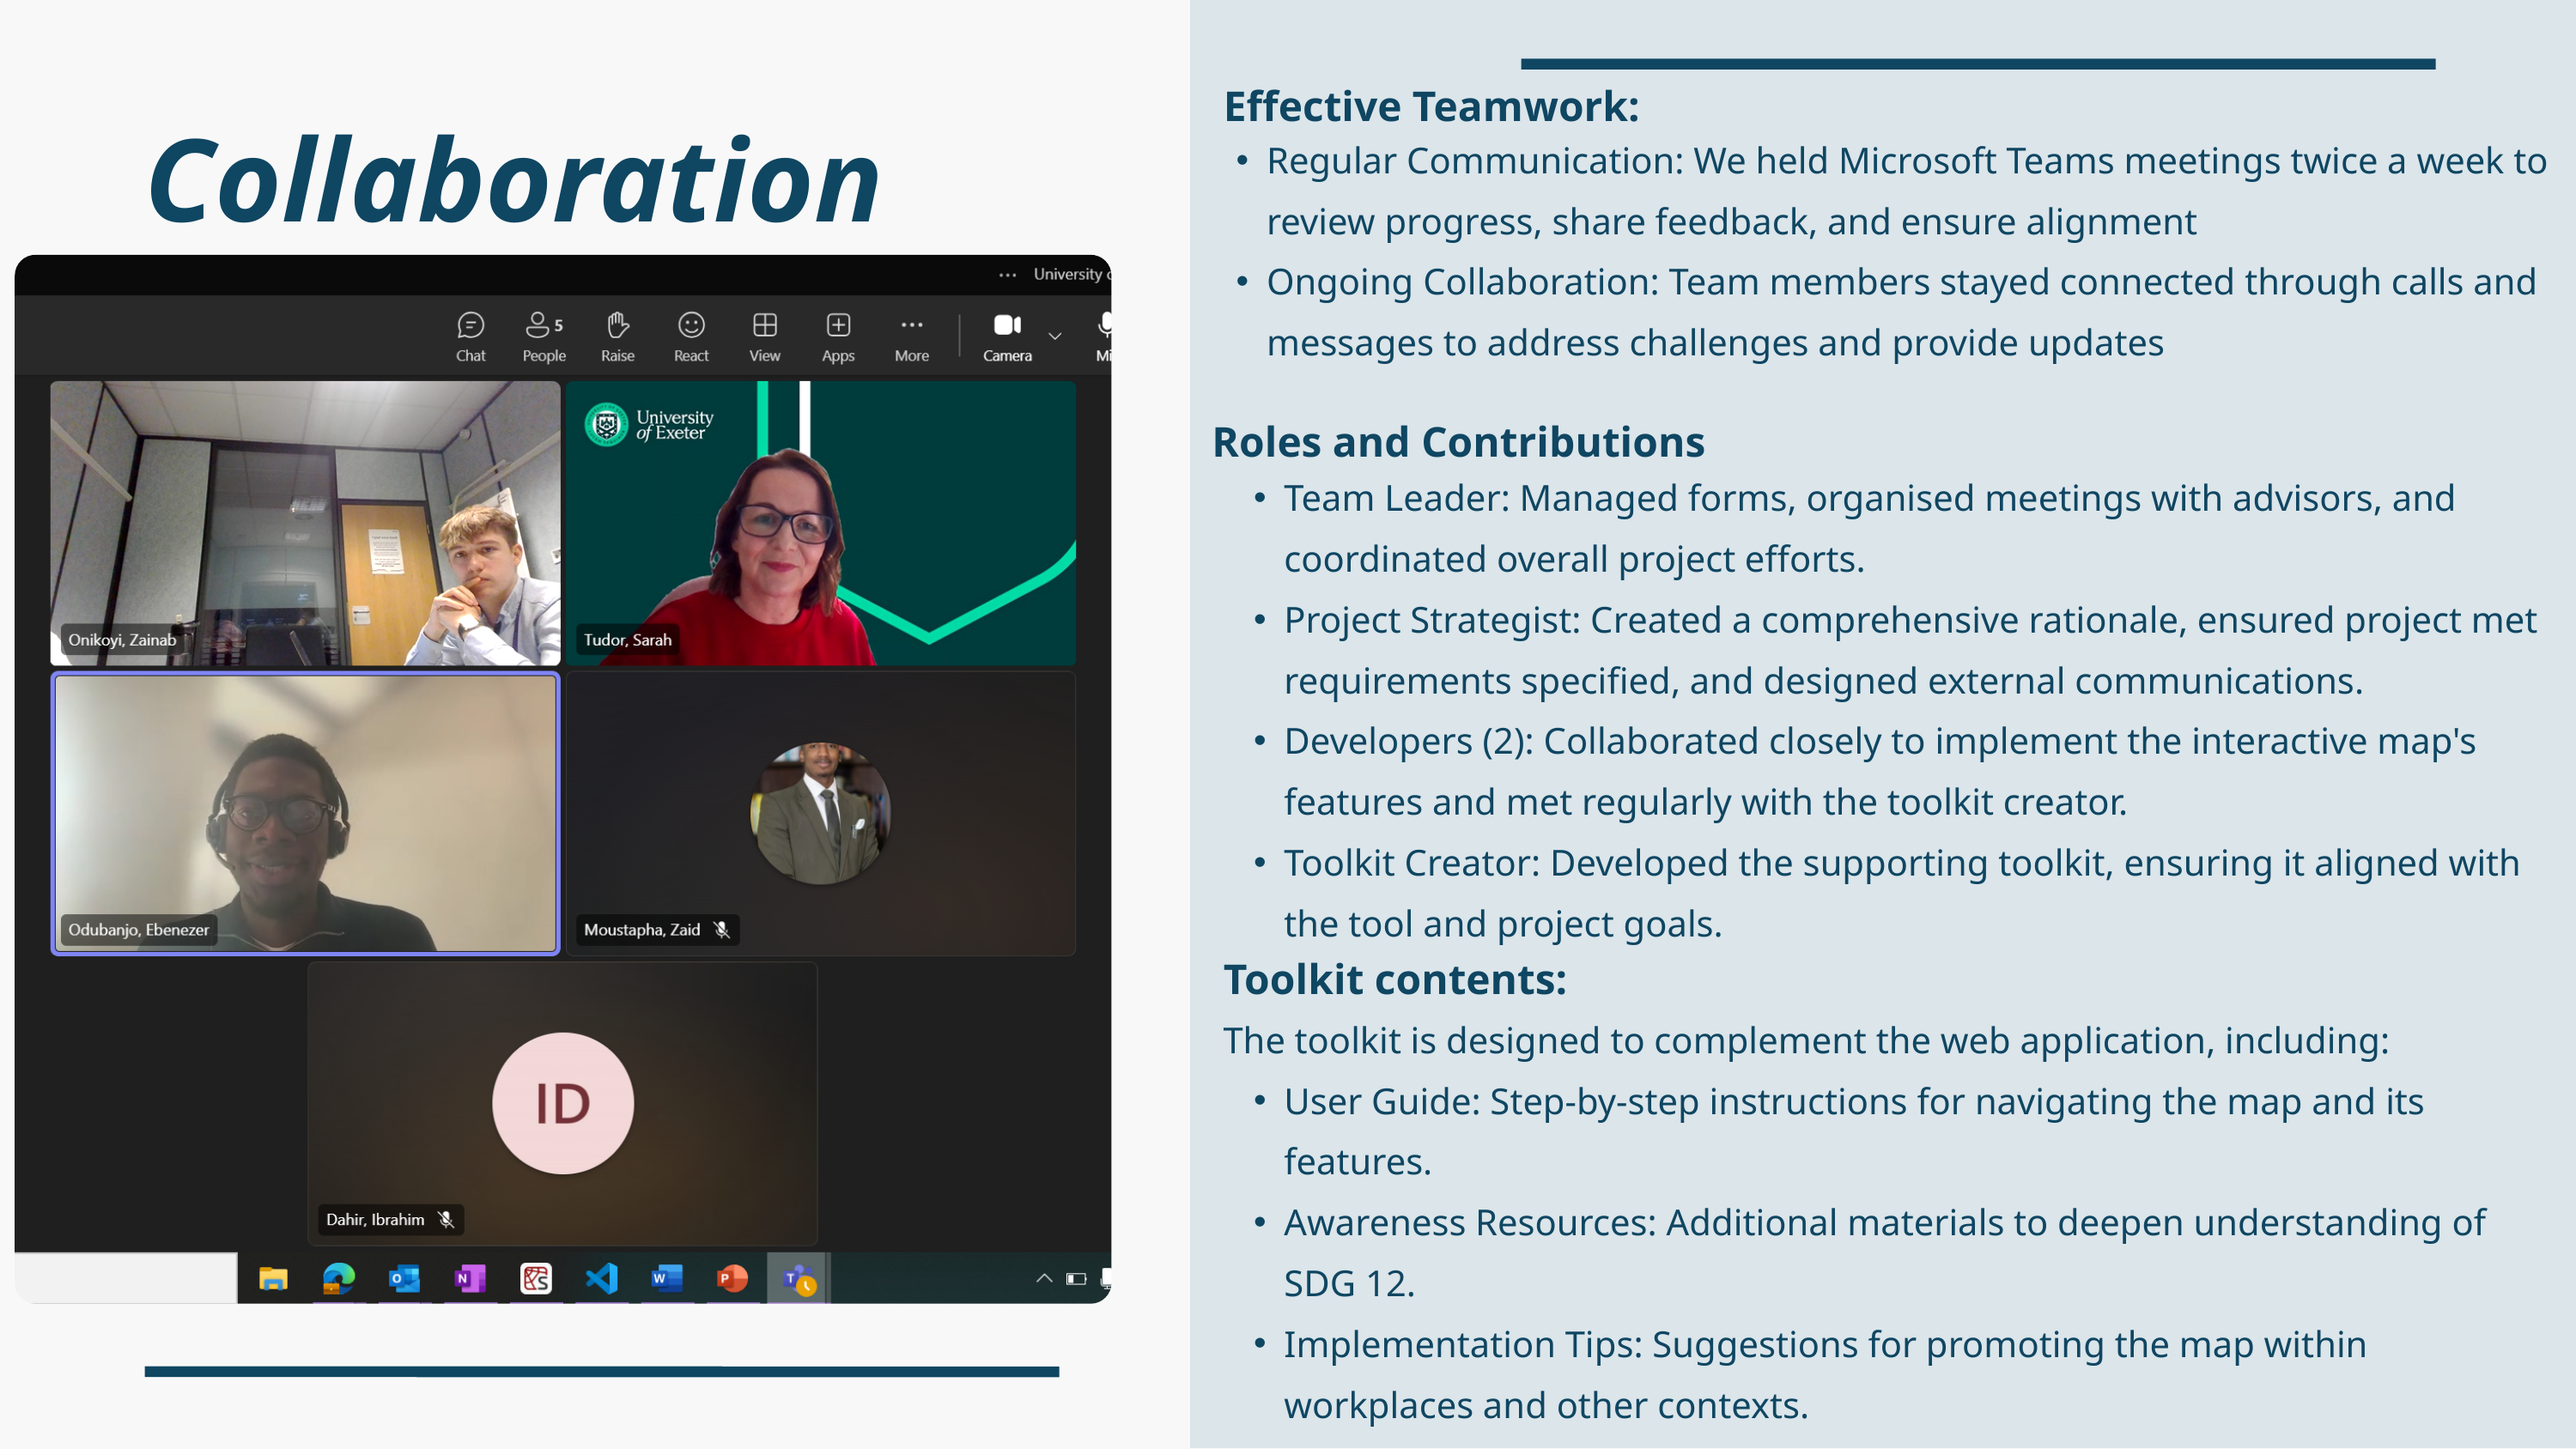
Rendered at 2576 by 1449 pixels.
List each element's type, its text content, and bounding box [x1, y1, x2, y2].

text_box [1189, 0, 2576, 1449]
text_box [14, 254, 1112, 1304]
text_box Collaboration [144, 84, 1185, 246]
